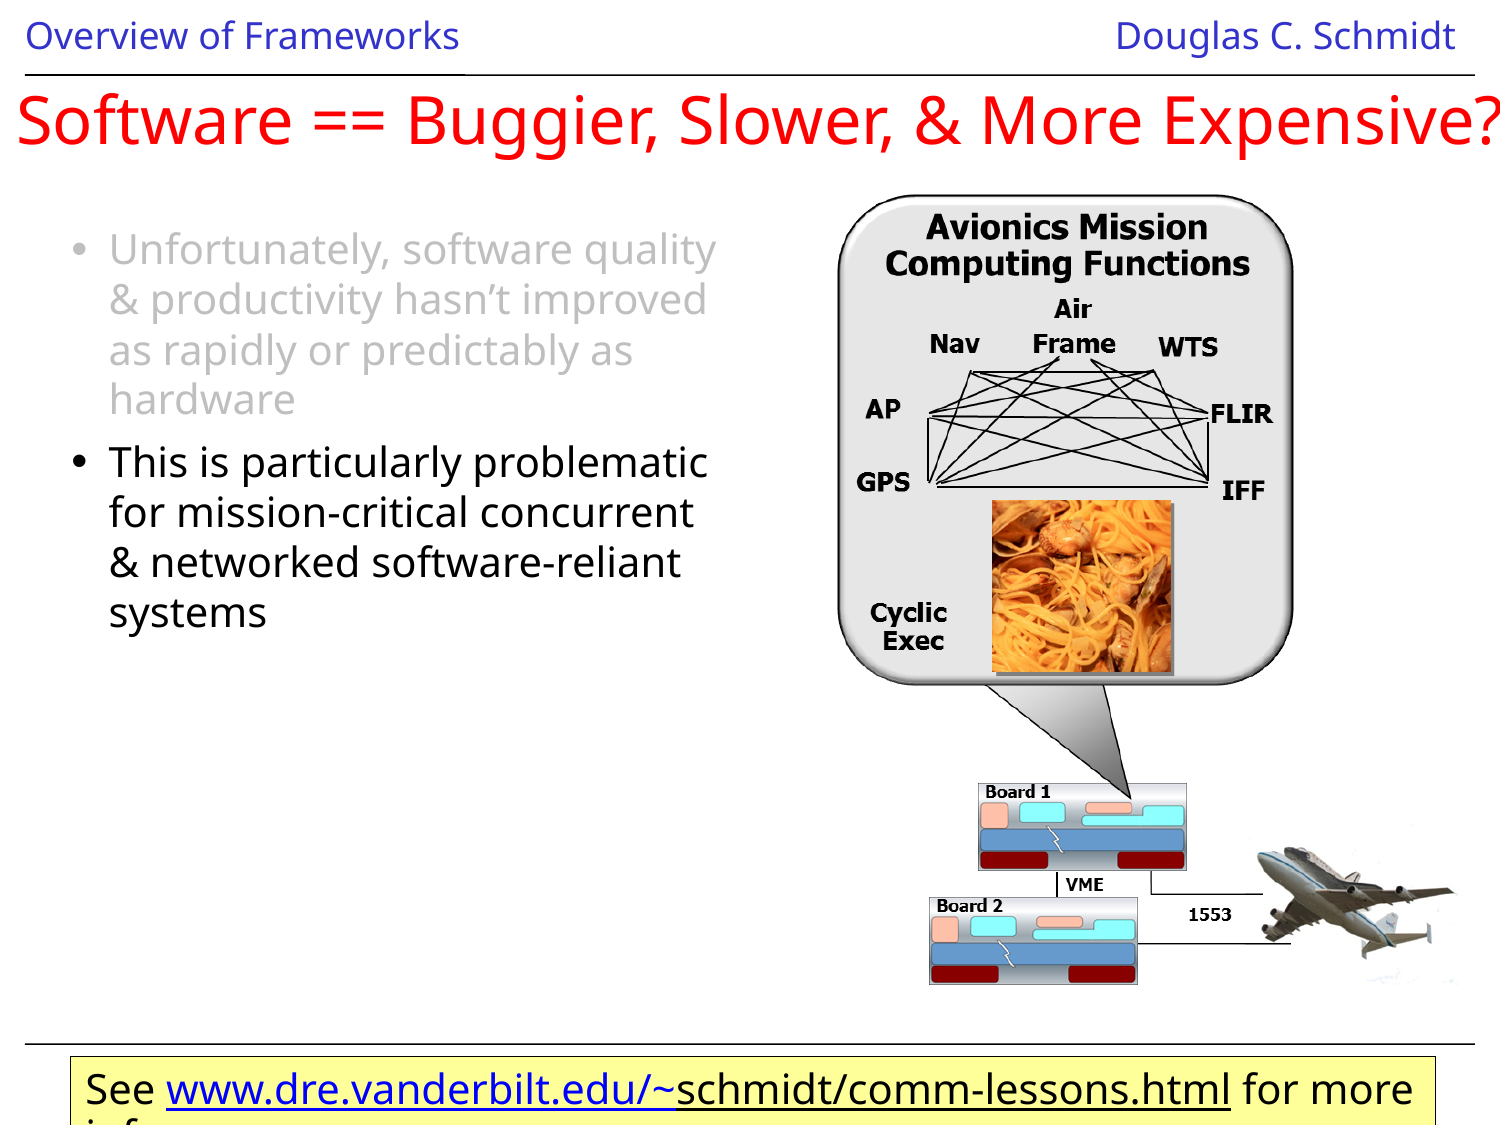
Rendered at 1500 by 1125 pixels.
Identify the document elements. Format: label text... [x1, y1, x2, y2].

text_box [3, 1048, 1500, 1125]
text_box See www.dre.vanderbilt.edu/~schmidt/comm-lessons.html for more info [70, 1056, 1436, 1125]
title Software == Buggier, Slower, & More Expensive? [0, 42, 1500, 194]
picture [834, 192, 1459, 986]
text_box Unfortunately, software quality & productivity hasn’t improved as rapidly or predictably as hardware This is particularly problematic for mission-critical concurrent & networked software-reliant systems [56, 215, 740, 644]
